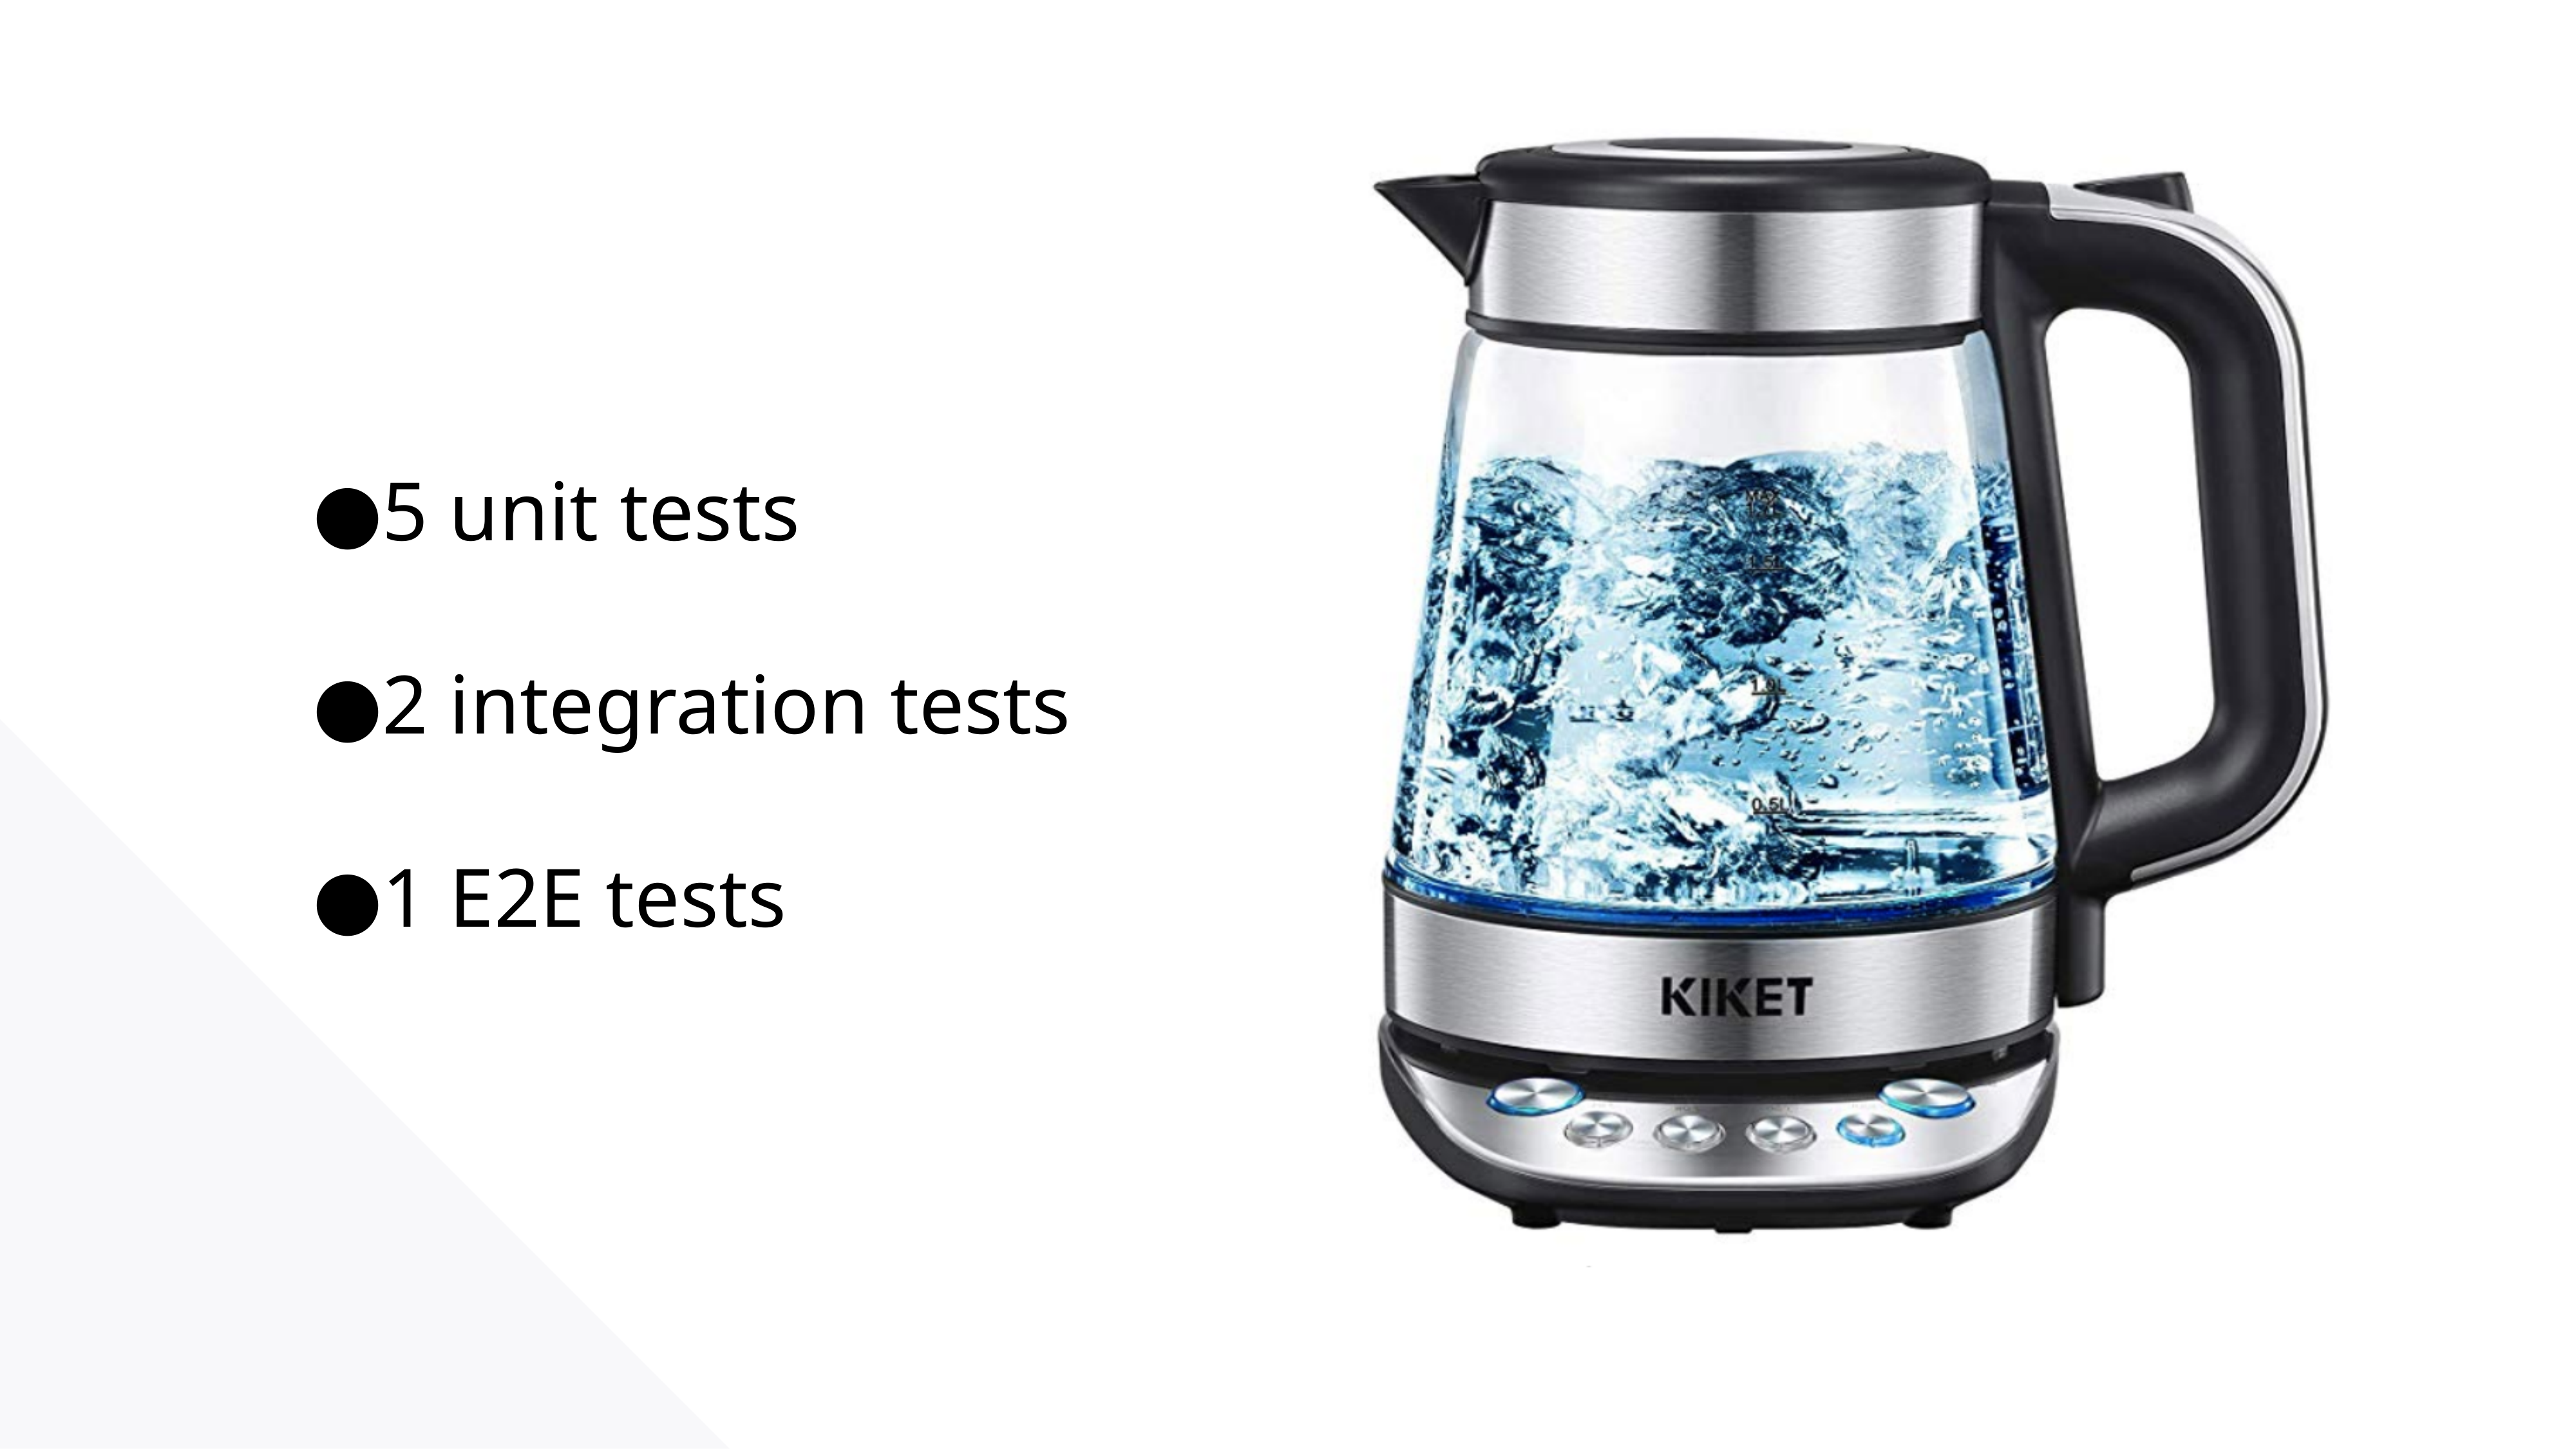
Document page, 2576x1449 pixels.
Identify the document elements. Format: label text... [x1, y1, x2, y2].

picture [1267, 64, 2382, 1385]
text_box 5 unit tests 2 integration tests 1 E2E tests [302, 450, 1160, 1106]
